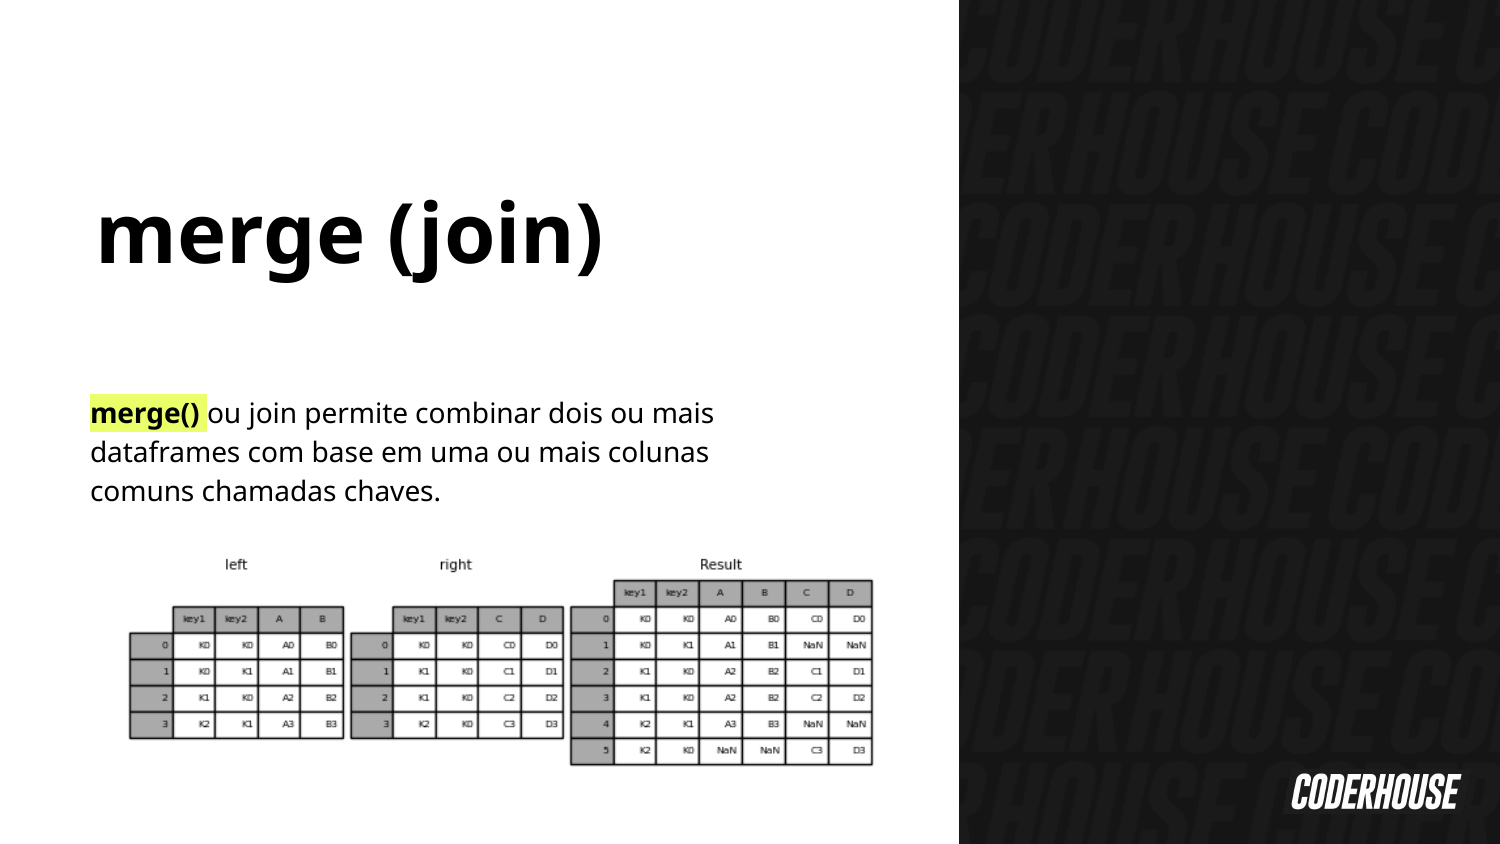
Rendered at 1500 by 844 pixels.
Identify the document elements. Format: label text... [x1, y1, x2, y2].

picture [88, 546, 912, 776]
picture [958, 0, 1500, 844]
text_box merge() ou join permite combinar dois ou mais dataframes com base em uma ou mais colunas comuns chamadas chaves. [75, 375, 826, 522]
text_box merge (join) [80, 176, 930, 297]
